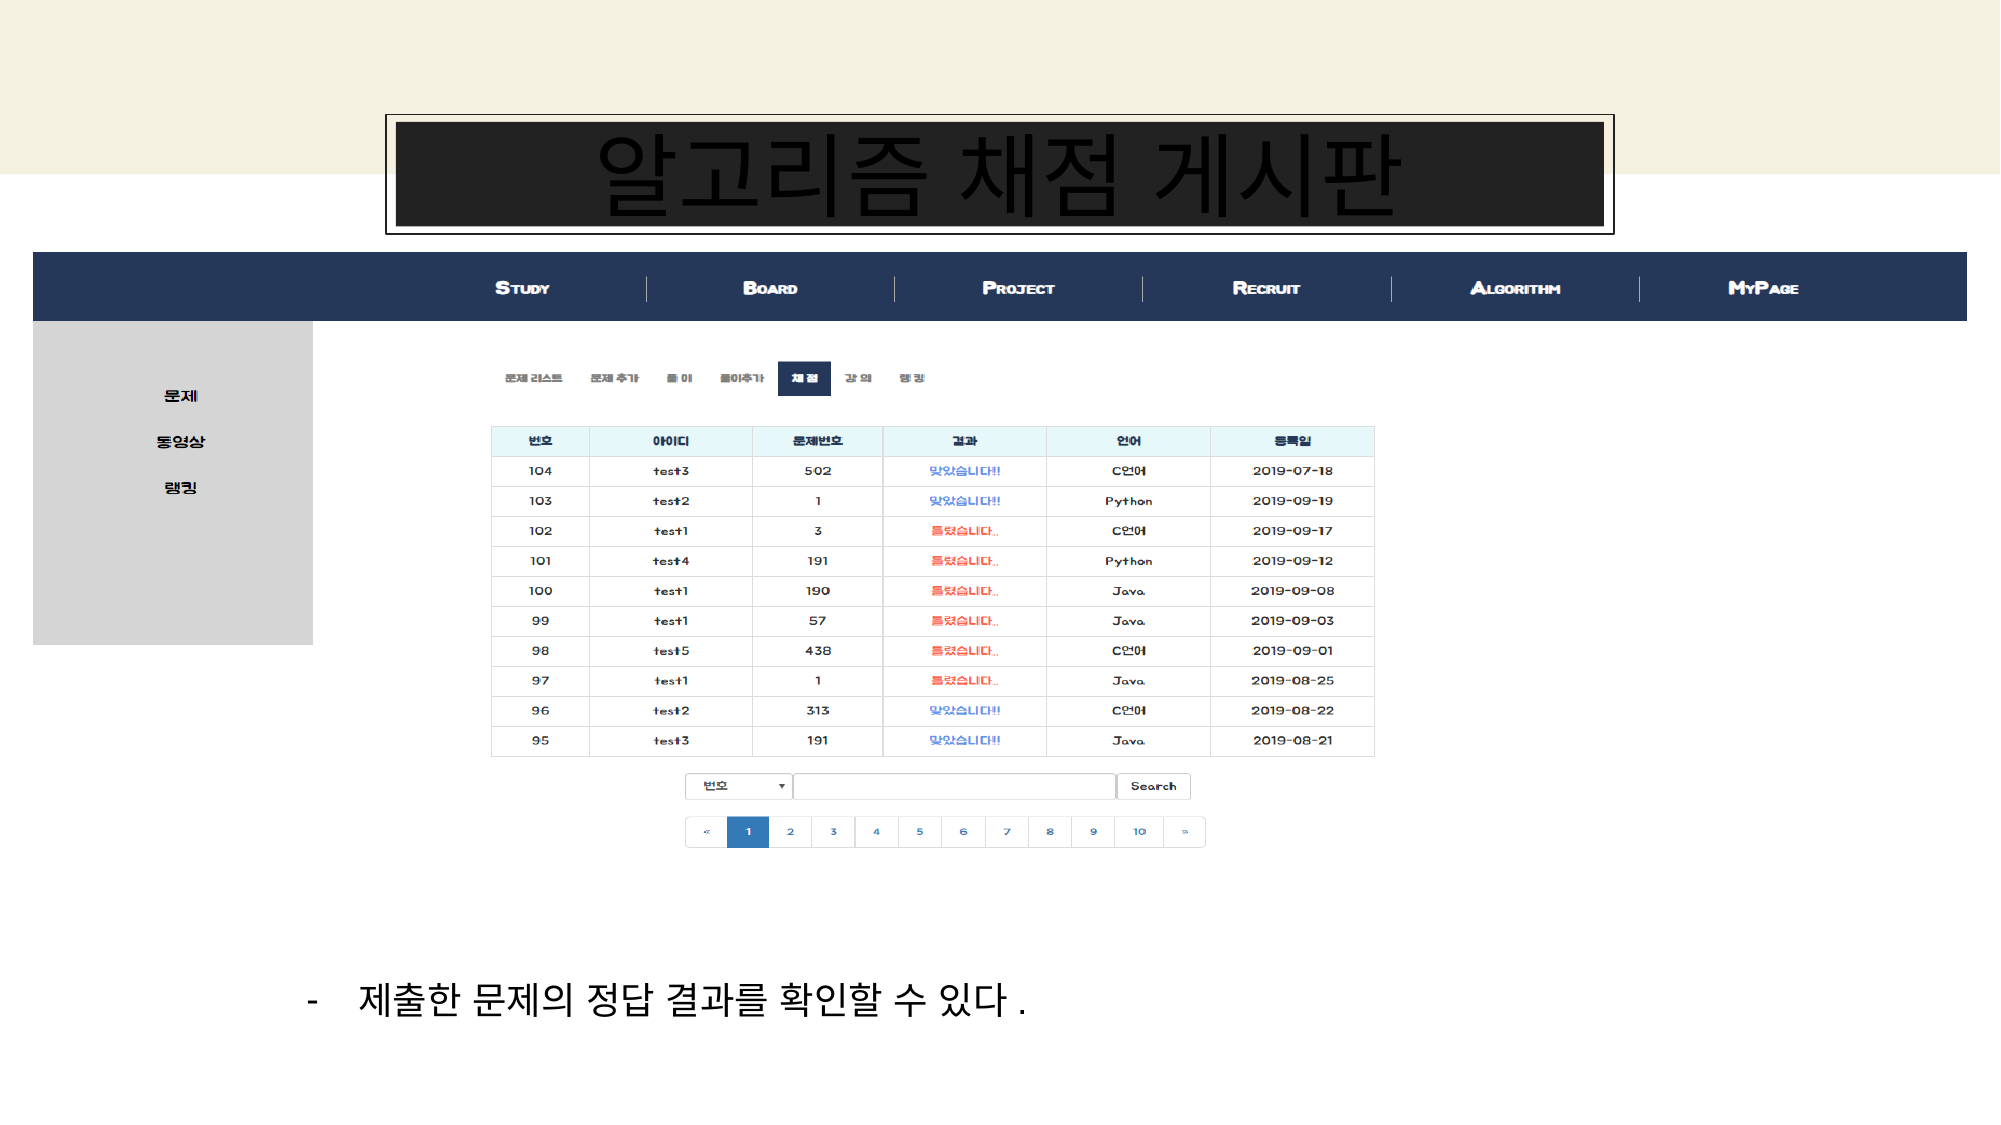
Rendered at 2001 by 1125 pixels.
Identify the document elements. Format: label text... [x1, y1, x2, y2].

text_box 제출한 문제의 정답 결과를 확인할 수 있다. [268, 969, 1774, 1056]
picture [32, 251, 1967, 872]
title 알고리즘 채점 게시판 [395, 121, 1604, 227]
